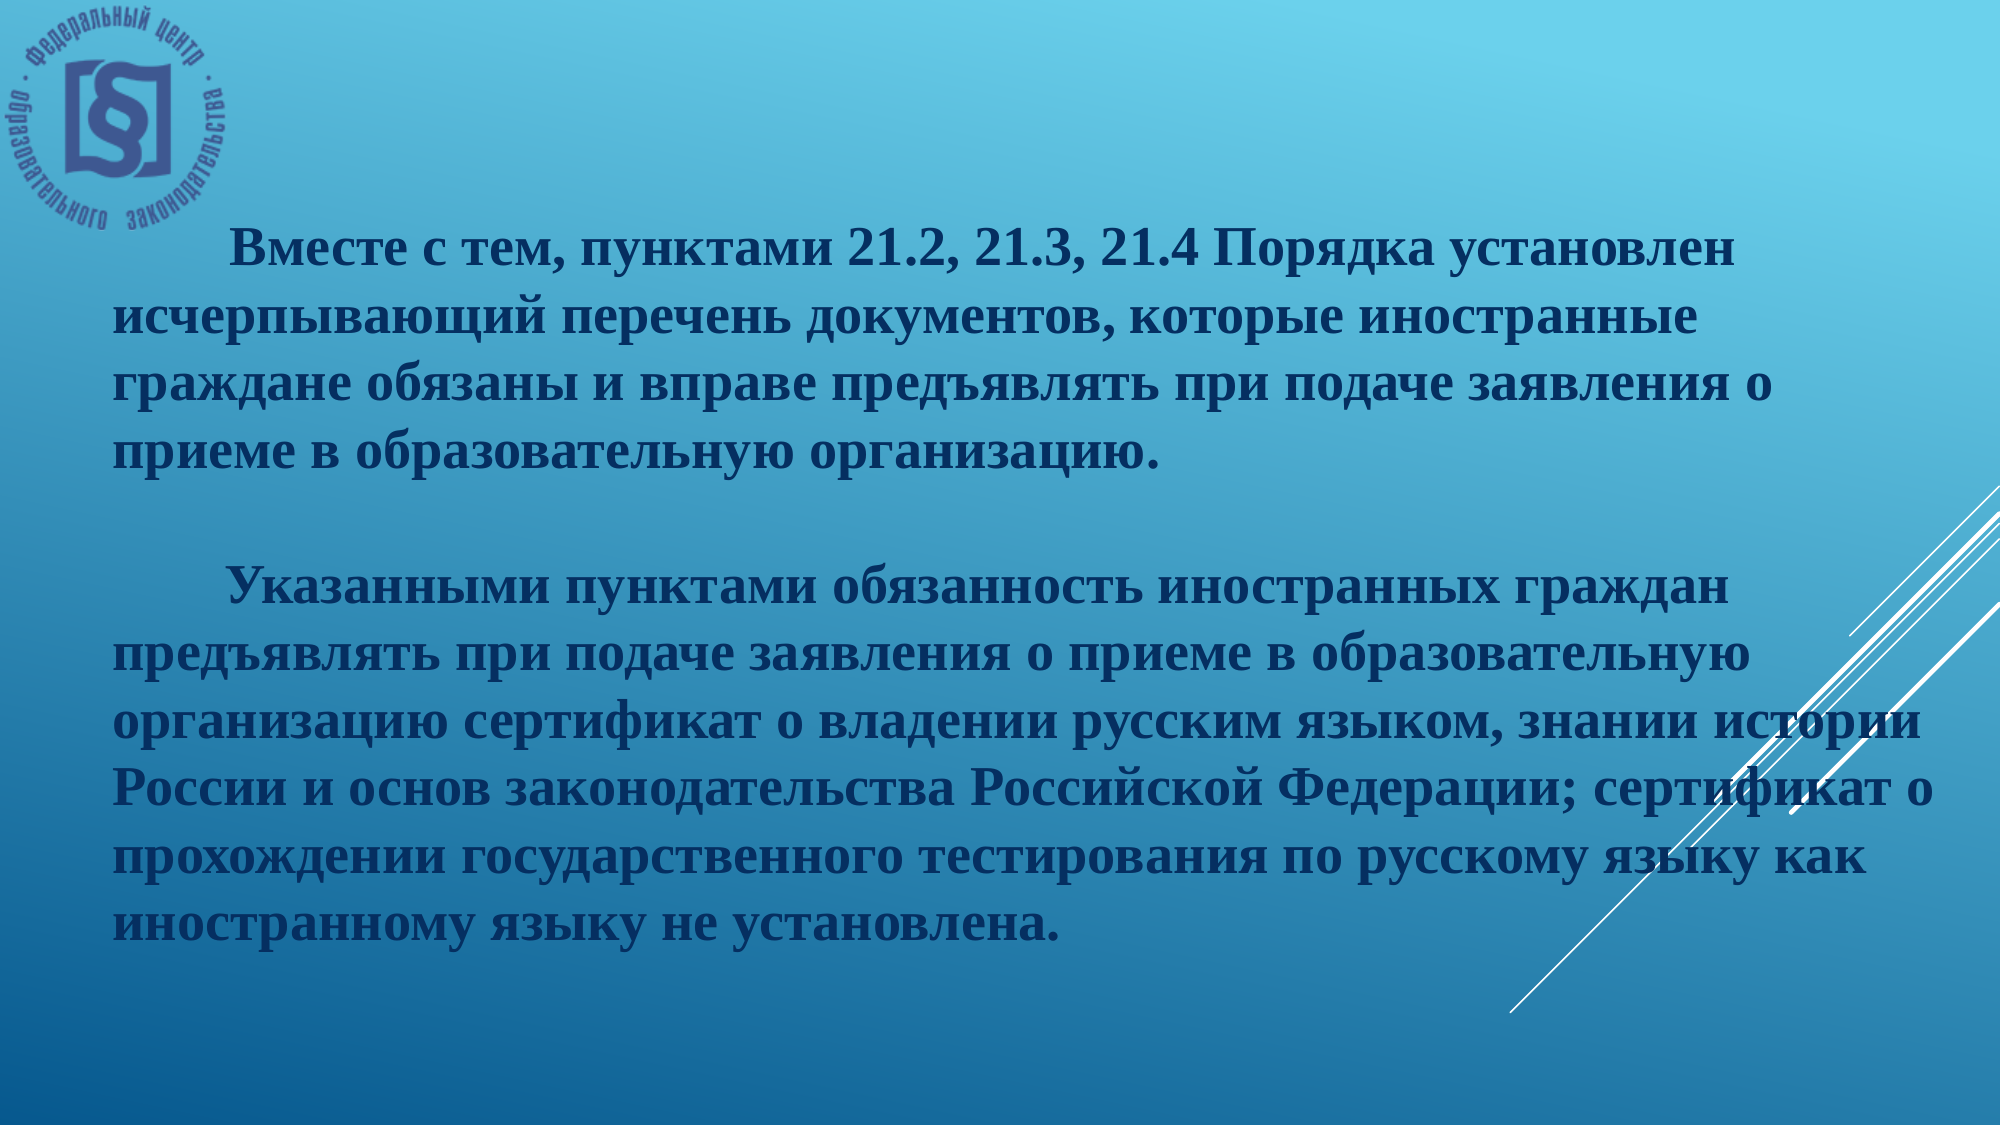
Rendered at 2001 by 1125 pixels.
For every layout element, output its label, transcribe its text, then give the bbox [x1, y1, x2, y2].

title Вместе с тем, пунктами 21.2, 21.3, 21.4 Порядка установлен исчерпывающий перечень документов, которые иностранные граждане обязаны и вправе предъявлять при подаче заявления о приеме в образовательную организацию. Указанными пунктами обязанность иностранных граждан предъявлять при подаче заявления о приеме в образовательную организацию сертификат о владении русским языком, знании истории России и основ законодательства Российской Федерации; сертификат о прохождении государственного тестирования по русскому языку как иностранному языку не установлена. [97, 201, 1967, 1037]
picture [0, 0, 229, 238]
